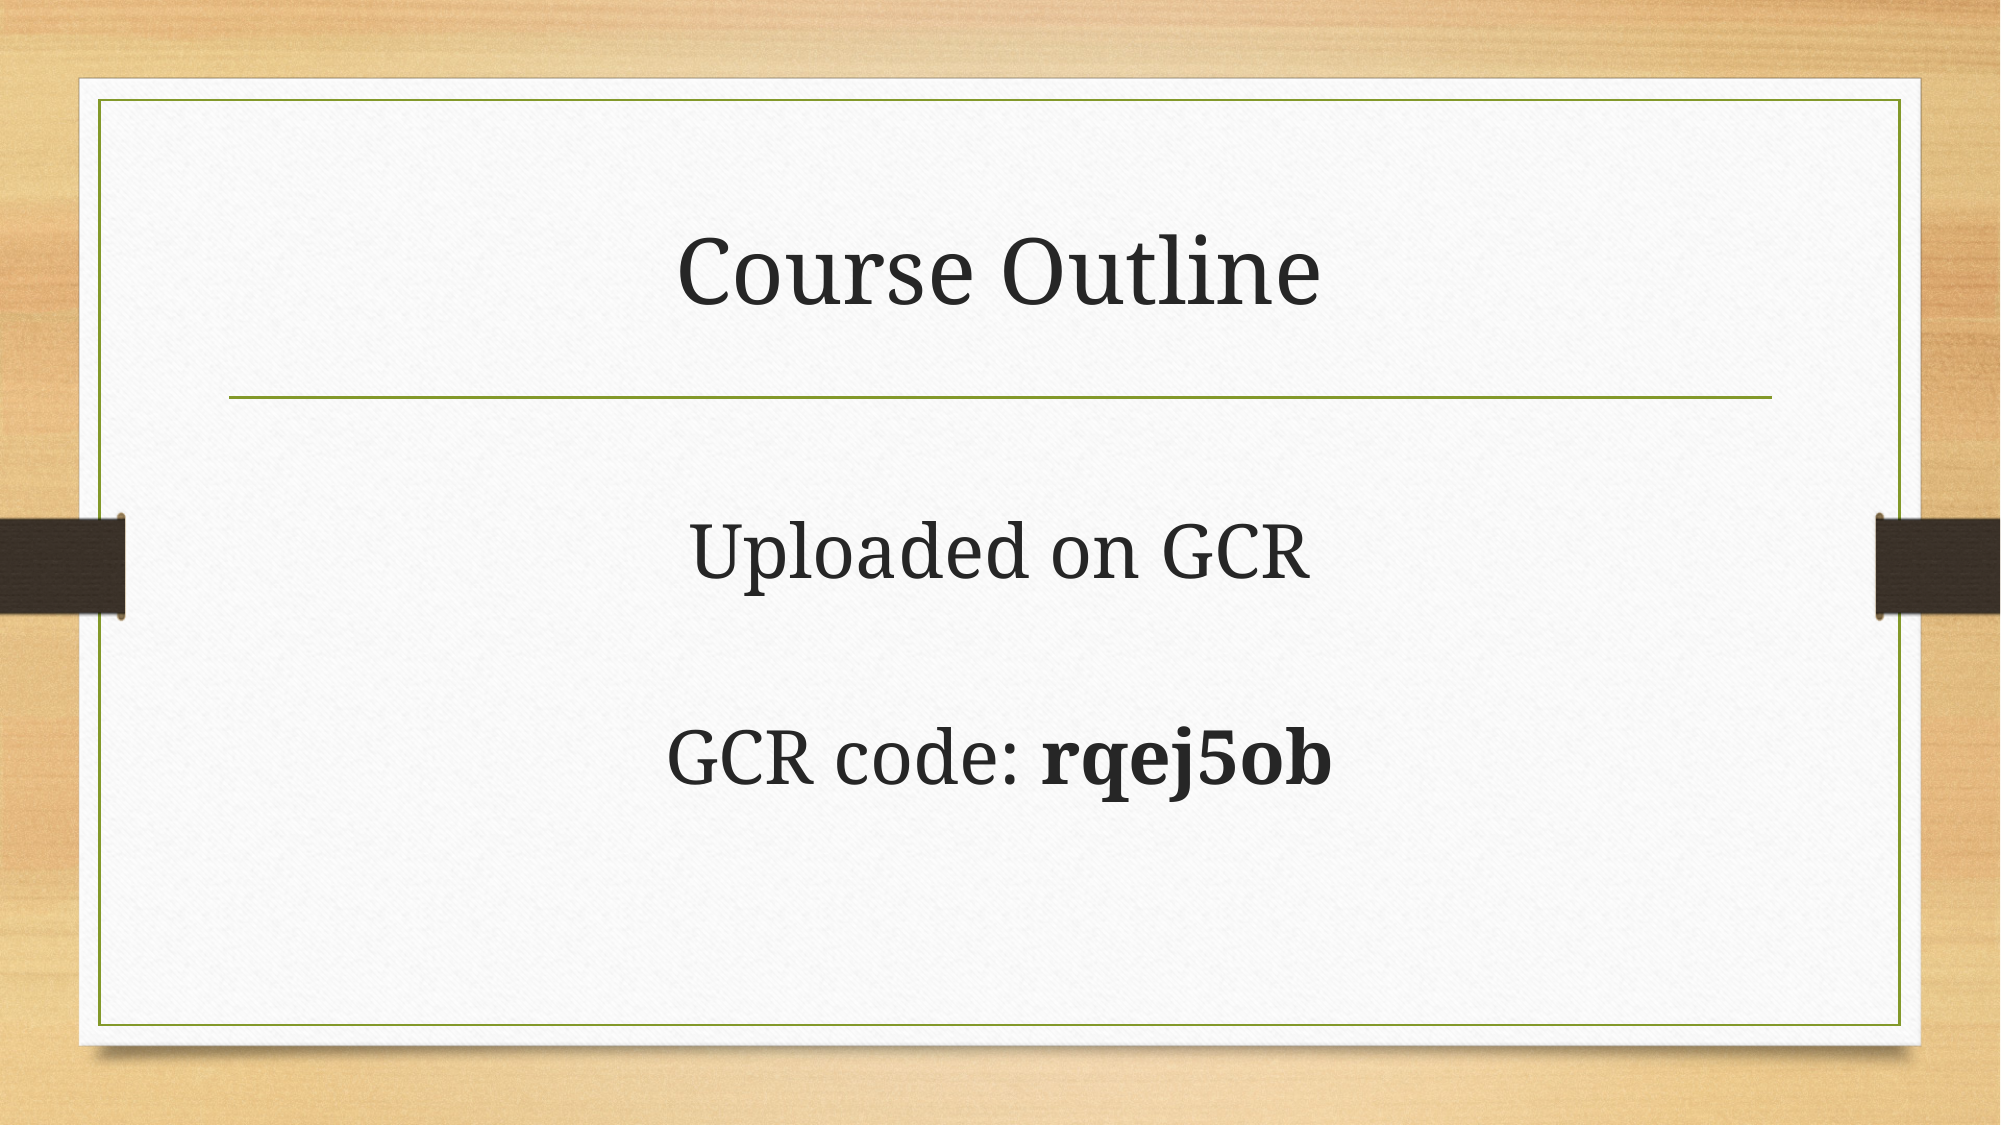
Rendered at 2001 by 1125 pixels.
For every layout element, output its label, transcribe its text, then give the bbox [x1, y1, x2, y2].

picture [0, 0, 2001, 1125]
list Uploaded on GCR GCR code: rqej5ob [212, 394, 1788, 1083]
title Course Outline [212, 161, 1788, 375]
